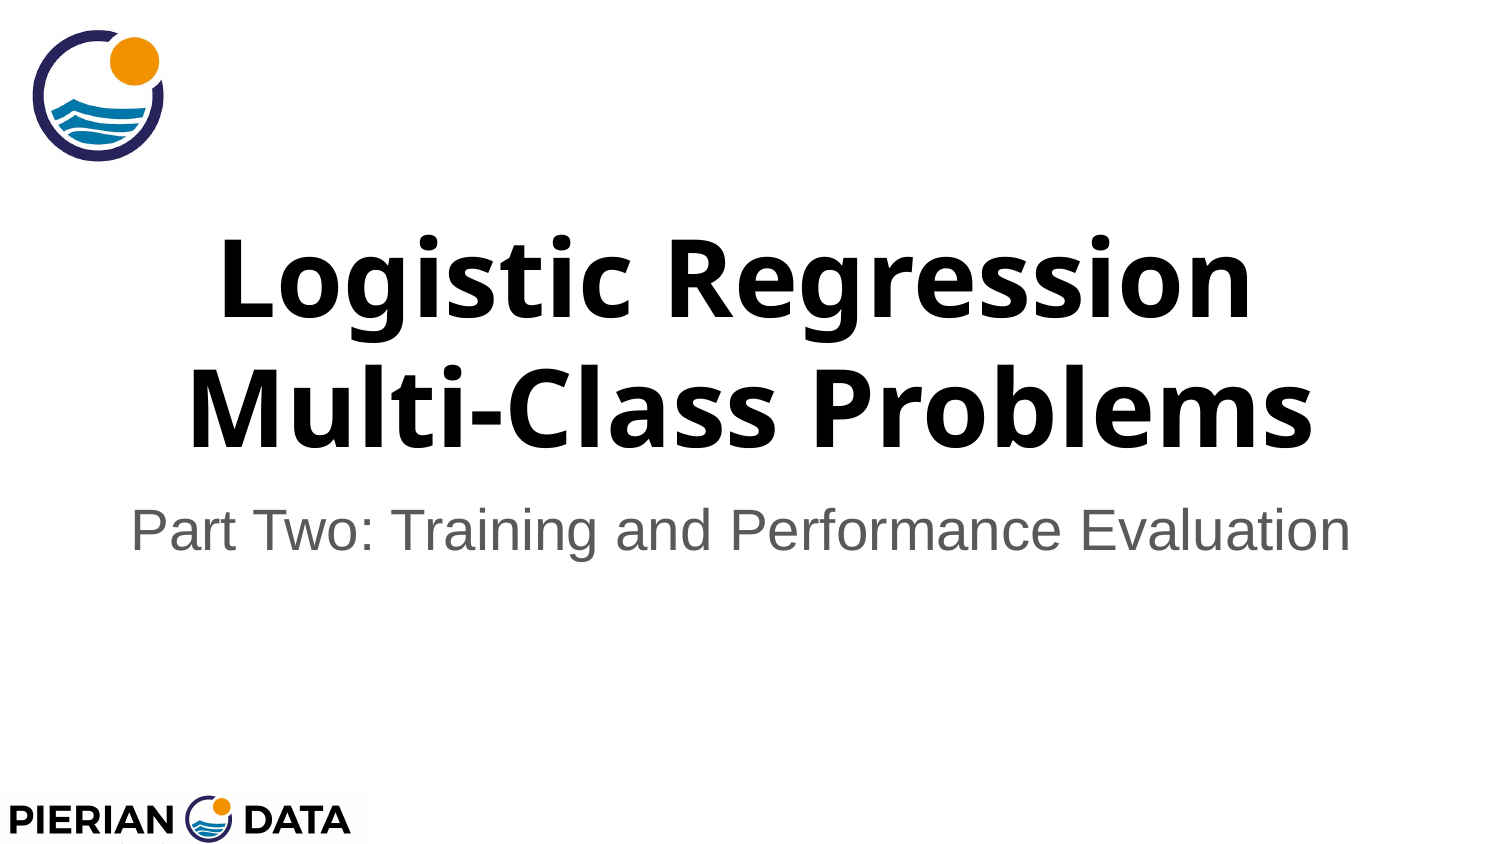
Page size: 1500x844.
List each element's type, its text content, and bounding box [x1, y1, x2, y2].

subtitle Part Two: Training and Performance Evaluation [51, 477, 1449, 608]
title Logistic Regression Multi-Class Problems [51, 147, 1449, 477]
picture [24, 24, 172, 167]
picture [0, 787, 368, 844]
